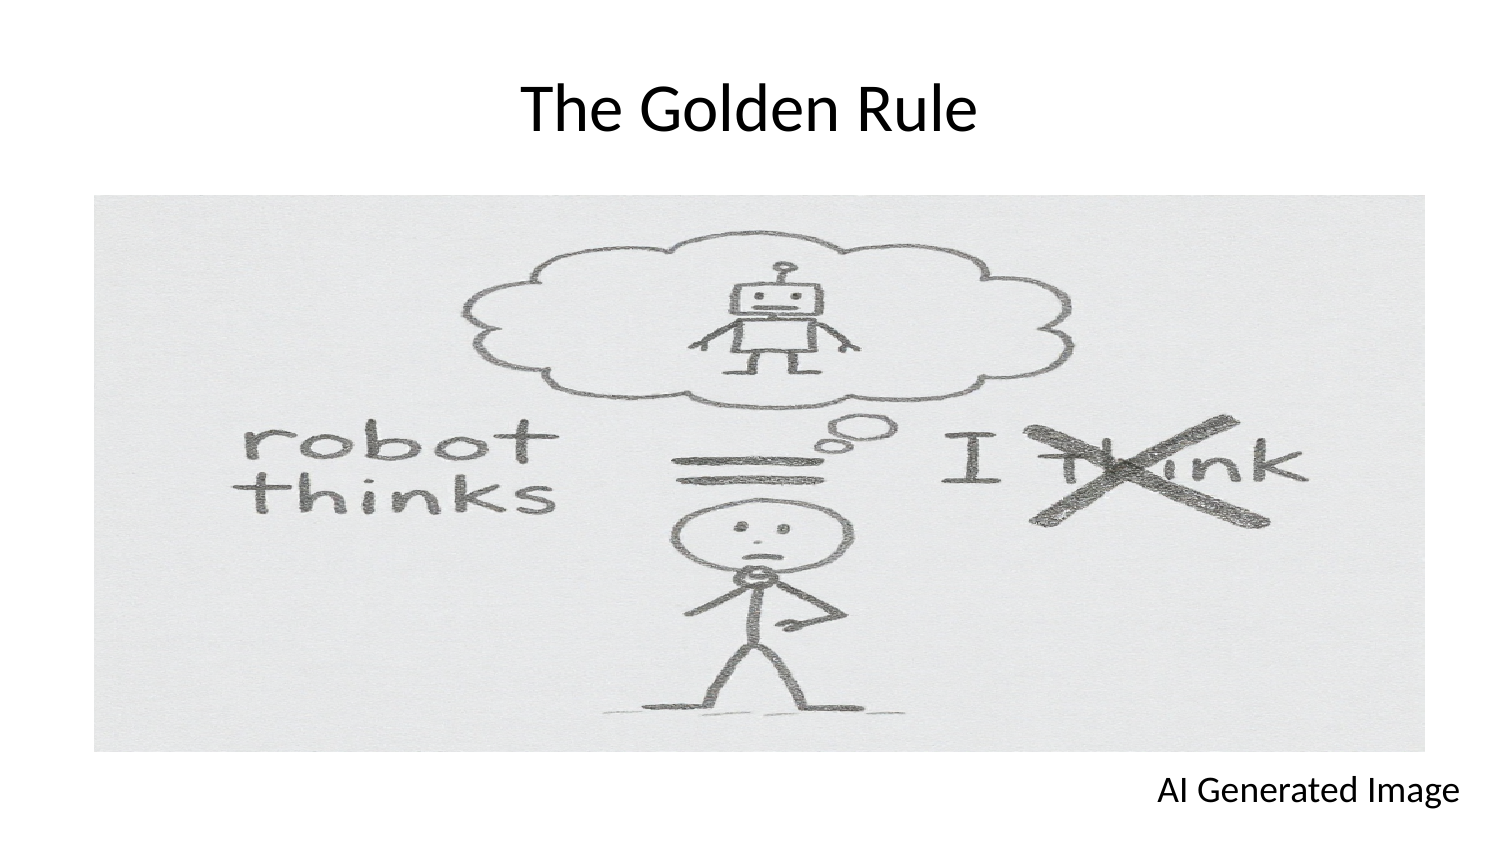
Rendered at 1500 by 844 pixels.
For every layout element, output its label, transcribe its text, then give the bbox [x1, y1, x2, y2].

picture [94, 195, 1426, 753]
title The Golden Rule [75, 33, 1425, 175]
text_box AI Generated Image [1142, 758, 1476, 818]
